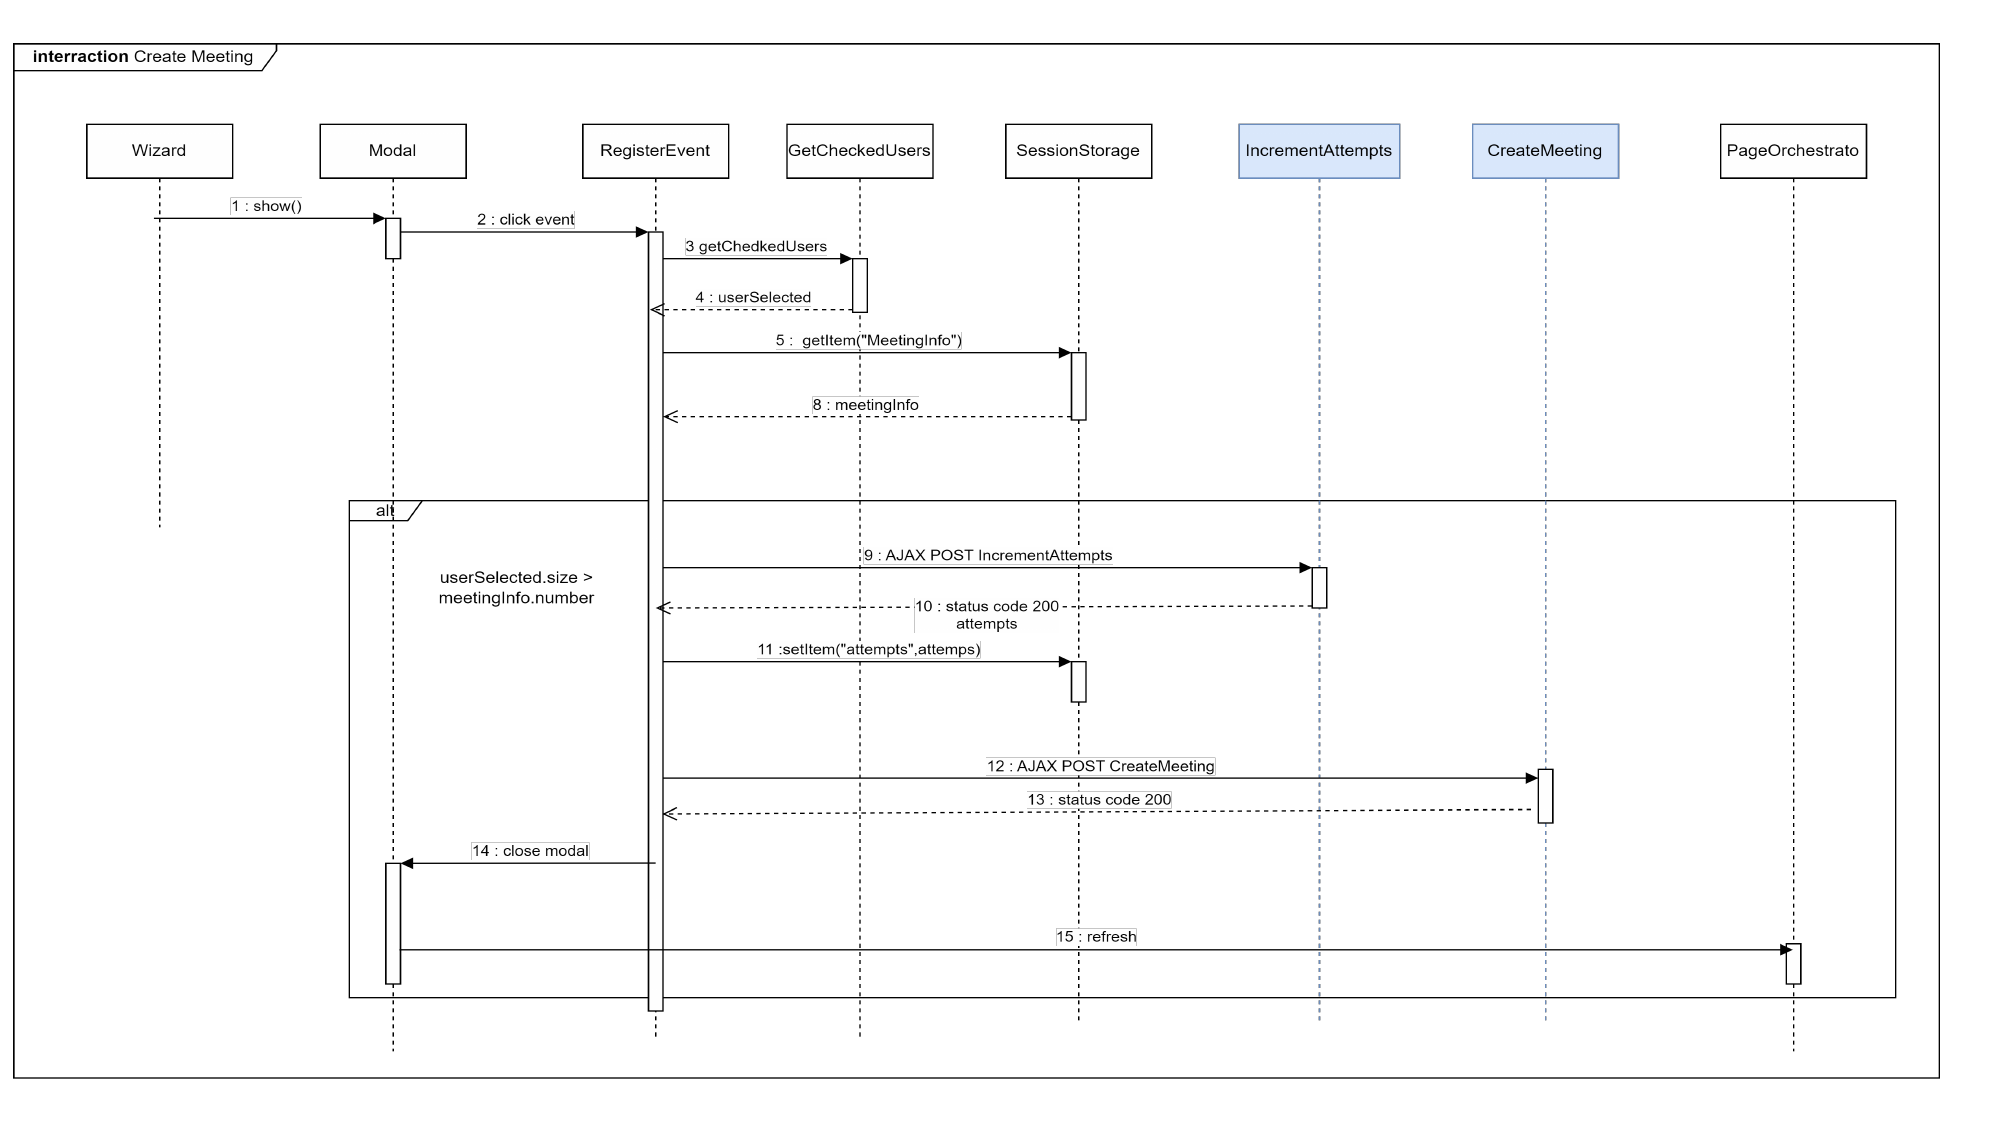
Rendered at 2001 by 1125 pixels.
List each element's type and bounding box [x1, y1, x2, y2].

picture [13, 43, 1940, 1080]
